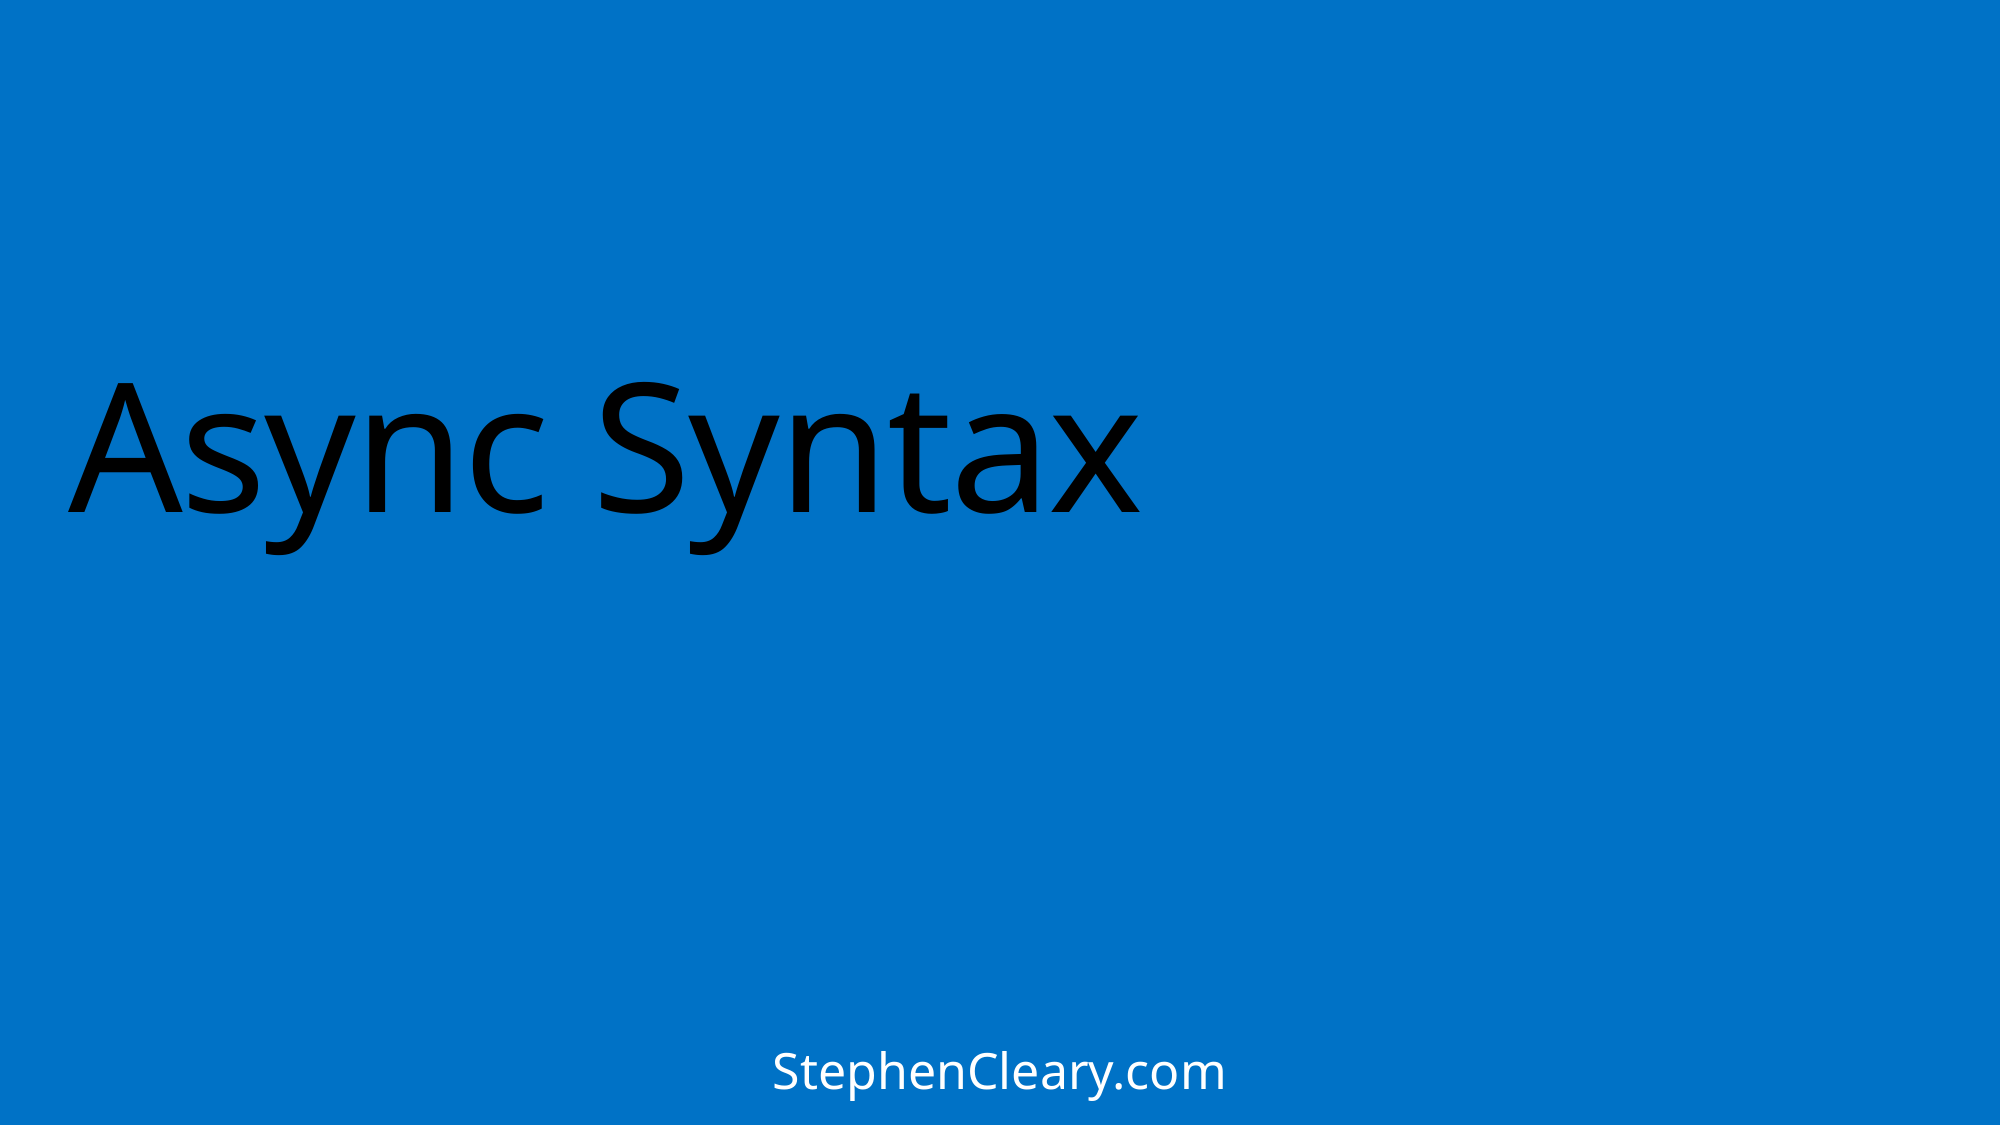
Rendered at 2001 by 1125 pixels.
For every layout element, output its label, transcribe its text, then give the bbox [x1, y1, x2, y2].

title Async Syntax [44, 341, 1956, 637]
